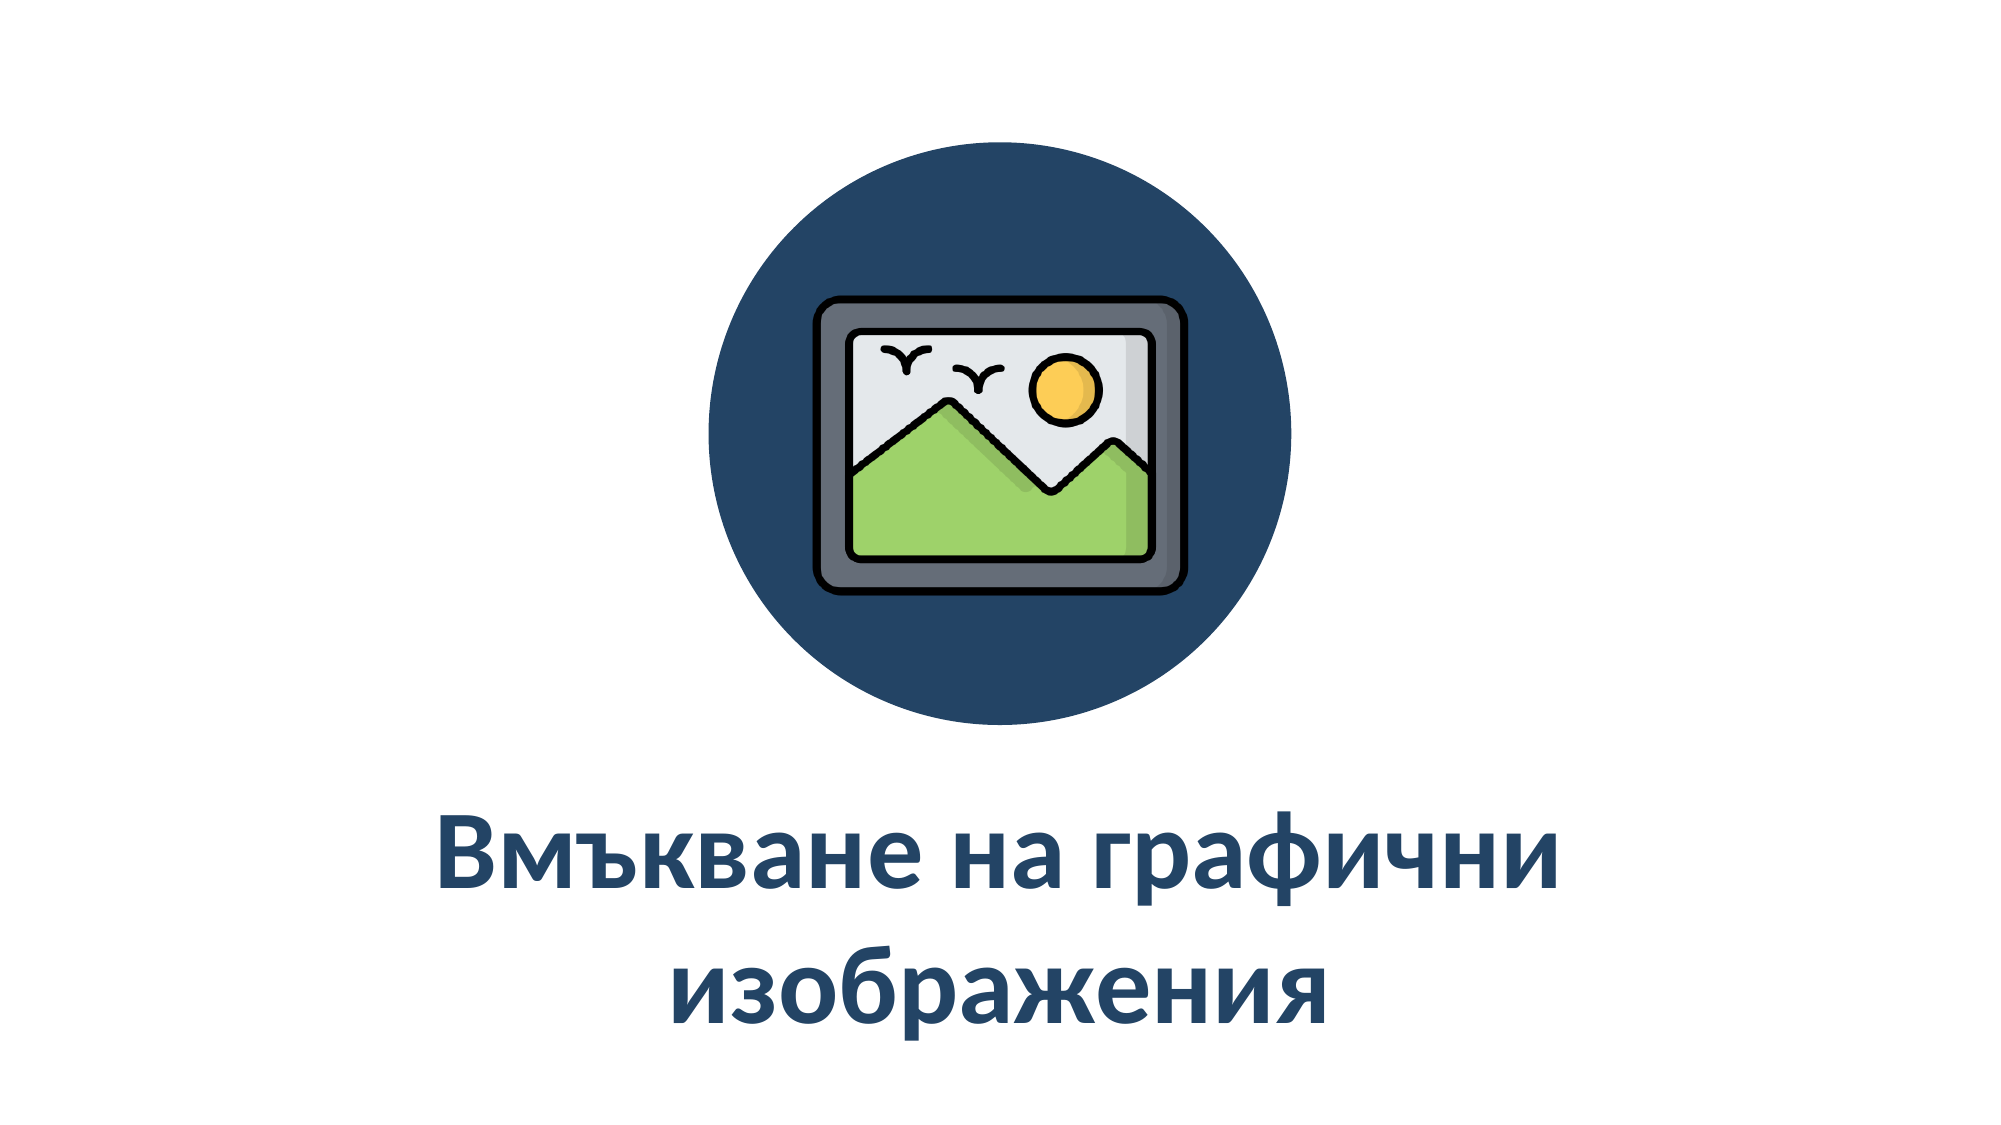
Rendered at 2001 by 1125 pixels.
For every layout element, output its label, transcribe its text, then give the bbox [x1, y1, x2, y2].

picture [784, 230, 1215, 661]
title Вмъкване на графични изображения [100, 771, 1900, 1050]
